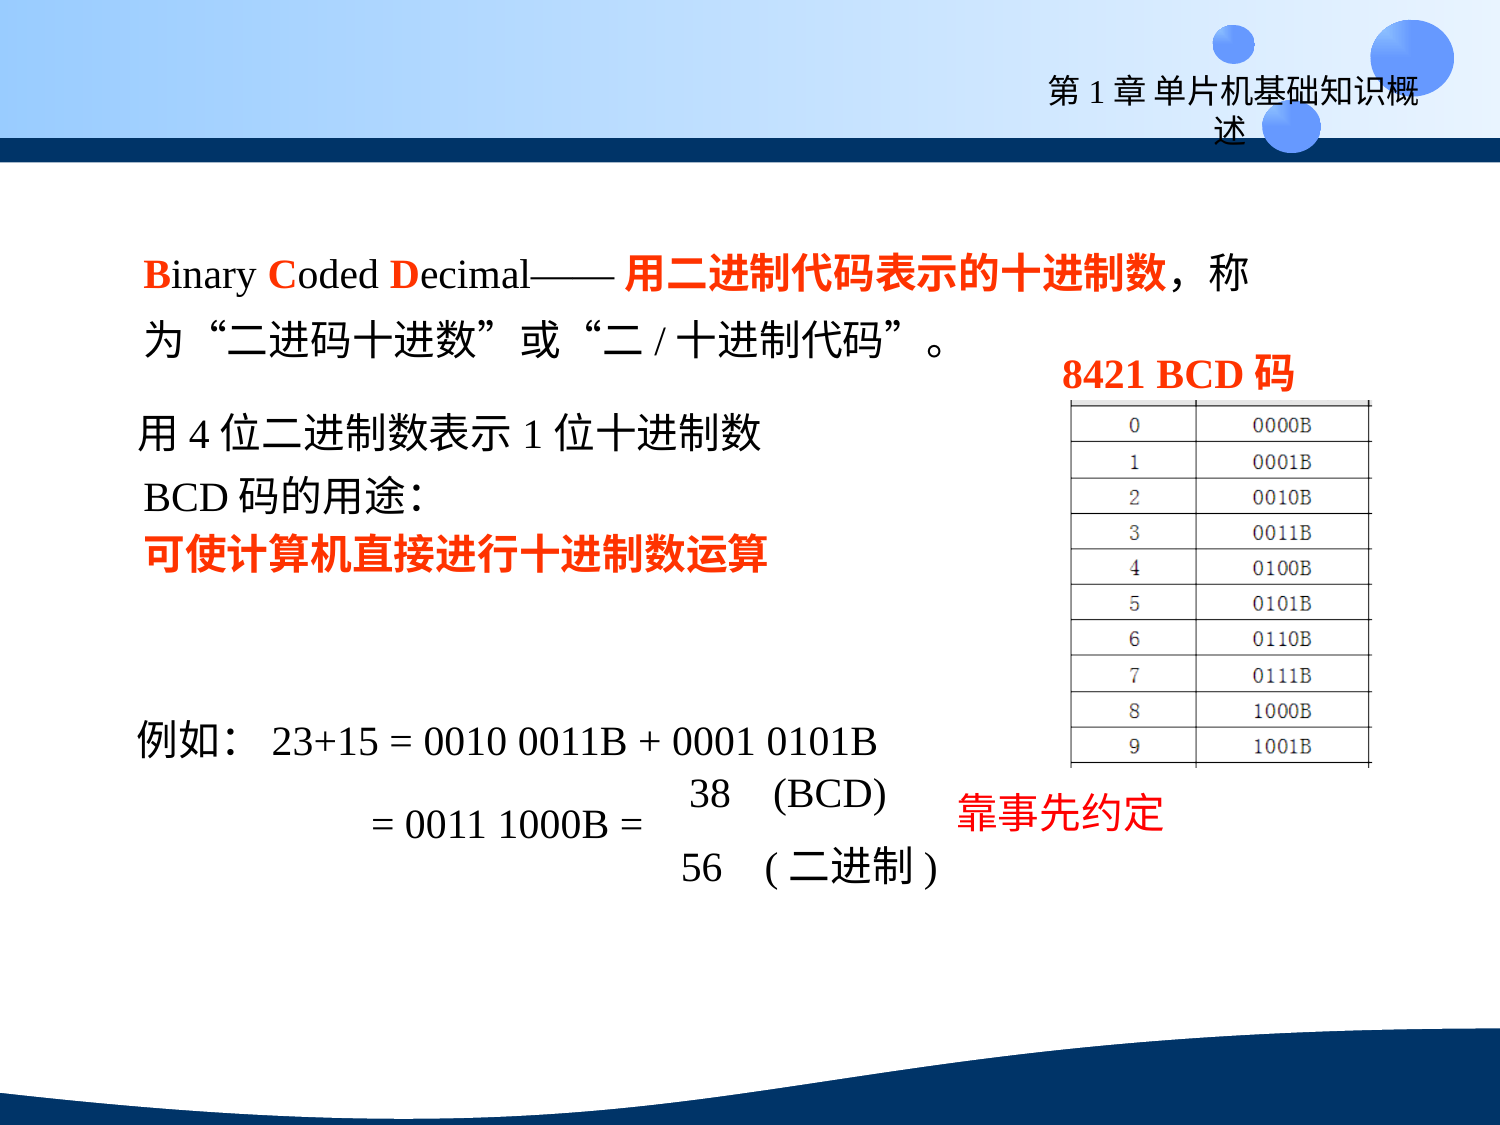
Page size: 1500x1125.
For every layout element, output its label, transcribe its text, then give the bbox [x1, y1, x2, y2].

text_box 38 (BCD) [674, 758, 902, 824]
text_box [1067, 342, 1373, 768]
text_box 靠事先约定 [941, 779, 1273, 845]
text_box 用4位二进制数表示1位十进制数 [122, 382, 942, 465]
text_box 例如：23+15 = 0010 0011B + 0001 0101B = 0011 1000B = [30, 697, 1184, 854]
text_box 56 (二进制) [666, 832, 1043, 898]
text_box BCD码的用途： 可使计算机直接进行十进制数运算 [128, 462, 983, 586]
text_box Binary Coded Decimal——用二进制代码表示的十进制数，称为“二进码十进数”或“二/十进制代码”。 [128, 221, 1295, 372]
text_box 第1章 单片机基础知识概述 [1019, 63, 1449, 158]
